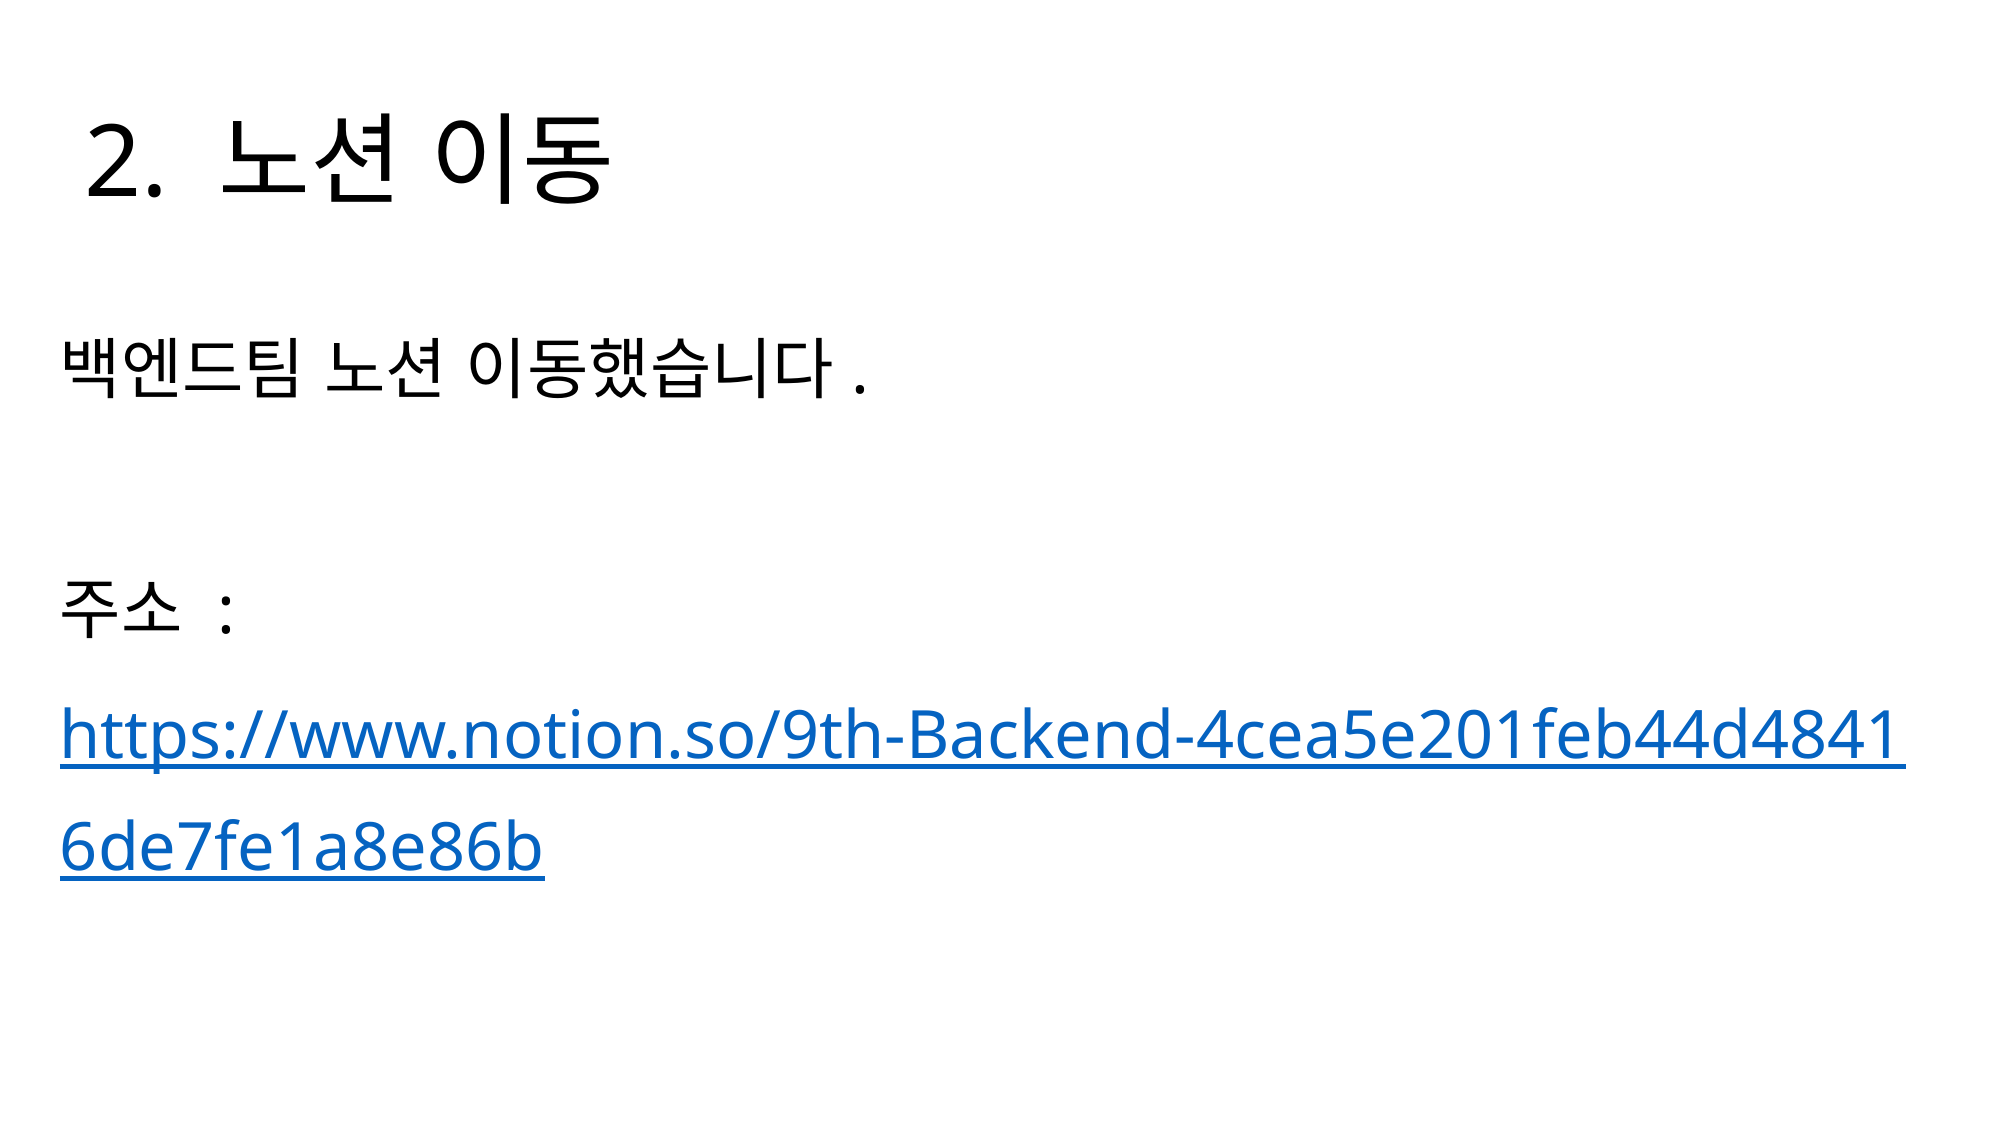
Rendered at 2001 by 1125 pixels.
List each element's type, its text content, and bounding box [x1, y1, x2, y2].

text_box 백엔드팀 노션 이동했습니다. 주소 : https://www.notion.so/9th-Backend-4cea5e201feb44d48416de7fe1a8e86b [44, 279, 1951, 791]
text_box 2. 노션 이동 [69, 88, 630, 224]
